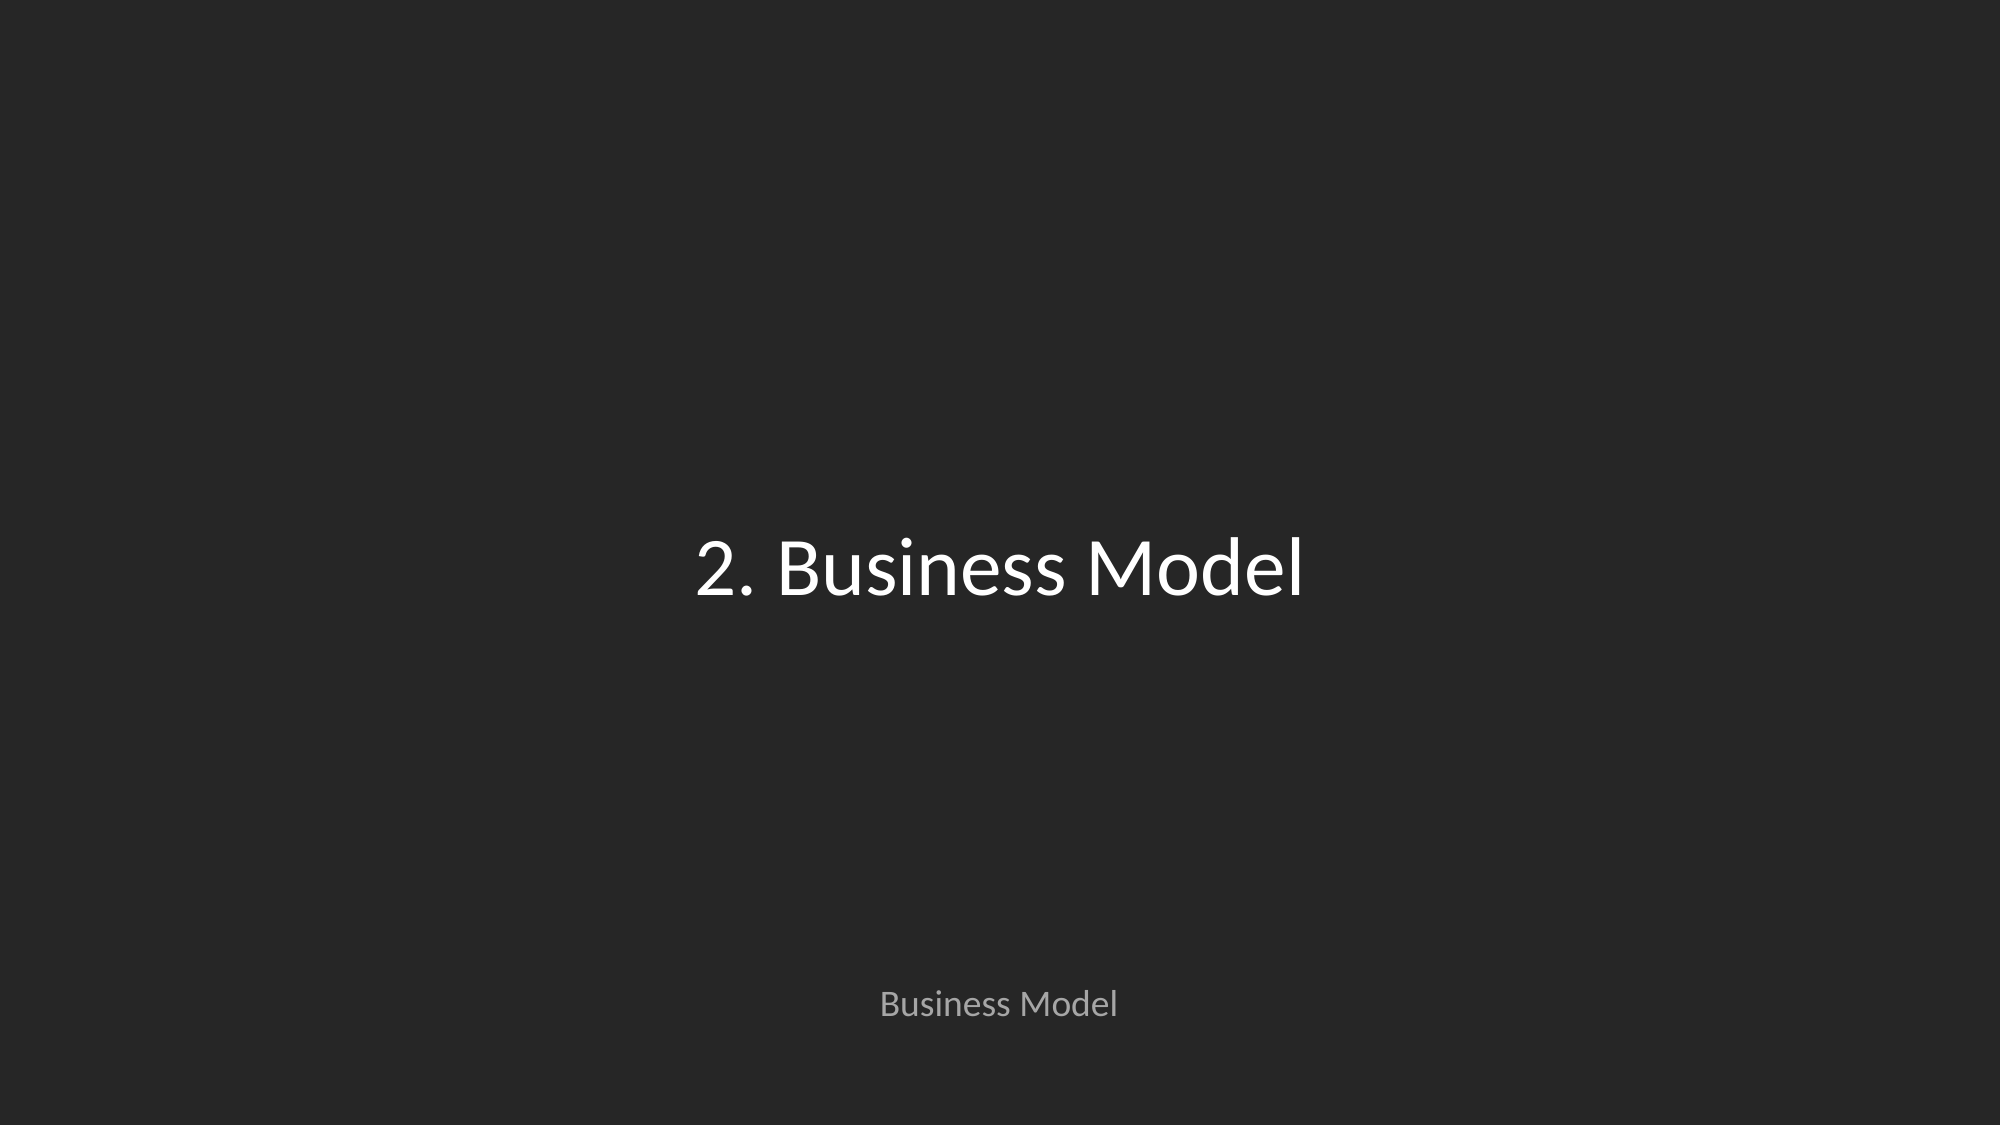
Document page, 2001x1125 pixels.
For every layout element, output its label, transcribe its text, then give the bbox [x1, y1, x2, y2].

text_box 2. Business Model [679, 504, 1321, 620]
text_box Business Model [865, 971, 1135, 1077]
